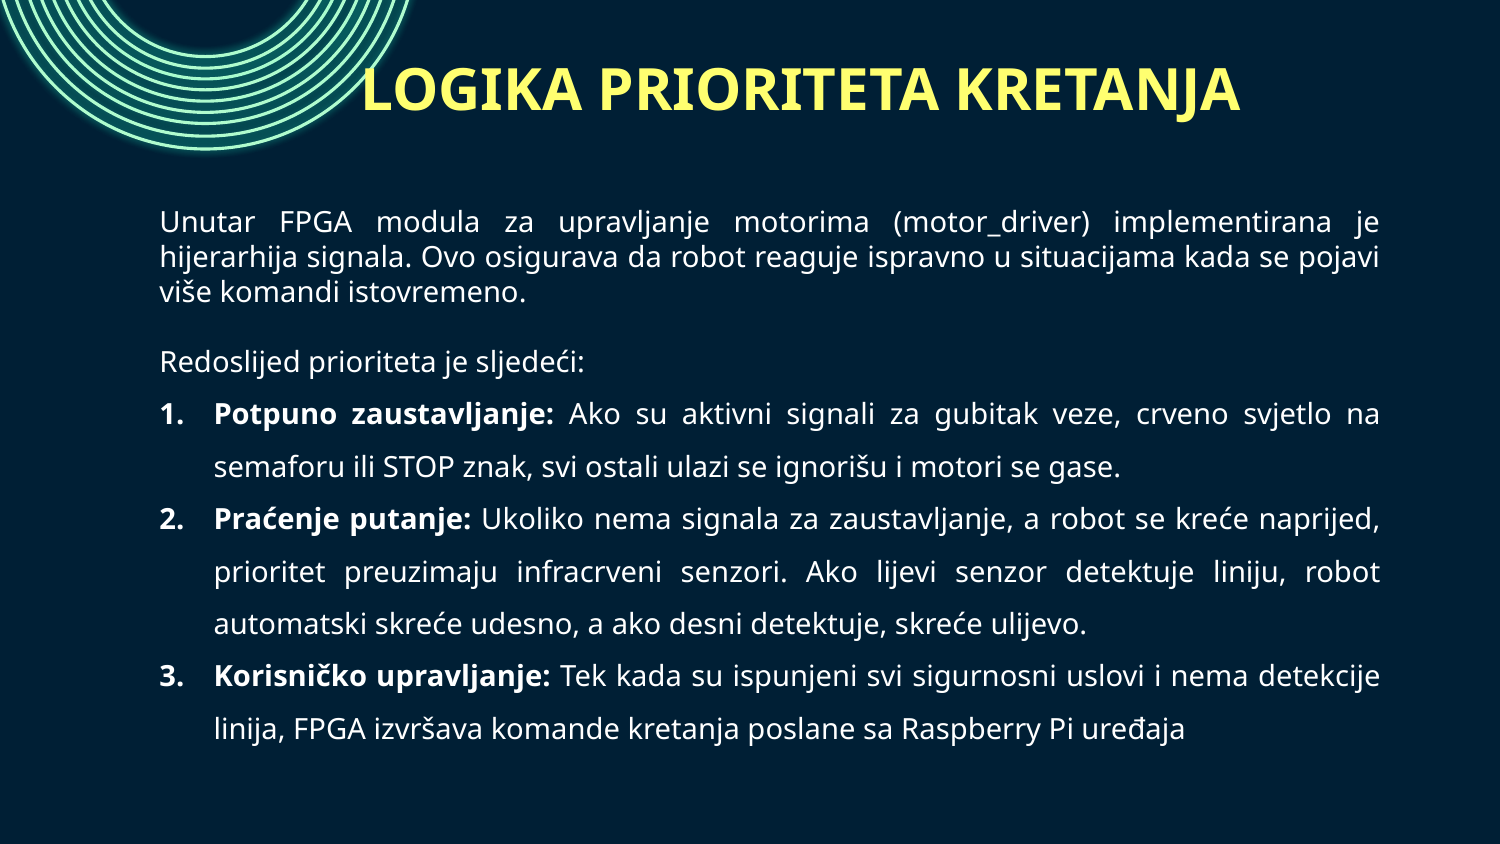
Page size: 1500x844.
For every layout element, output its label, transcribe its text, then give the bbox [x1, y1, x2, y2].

title LOGIKA PRIORITETA KRETANJA [164, 63, 1438, 112]
list Unutar FPGA modula za upravljanje motorima (motor_driver) implementirana je hijerarhija signala. Ovo osigurava da robot reaguje ispravno u situacijama kada se pojavi više komandi istovremeno. Redoslijed prioriteta je sljedeći: Potpuno zaustavljanje: Ako su aktivni signali za gubitak veze, crveno svjetlo na semaforu ili STOP znak, svi ostali ulazi se ignorišu i motori se gase. Praćenje putanje: Ukoliko nema signala za zaustavljanje, a robot se kreće naprijed, prioritet preuzimaju infracrveni senzori. Ako lijevi senzor detektuje liniju, robot automatski skreće udesno, a ako desni detektuje, skreće ulijevo. Korisničko upravljanje: Tek kada su ispunjeni svi sigurnosni uslovi i nema detekcije linija, FPGA izvršava komande kretanja poslane sa Raspberry Pi uređaja [123, 173, 1397, 775]
